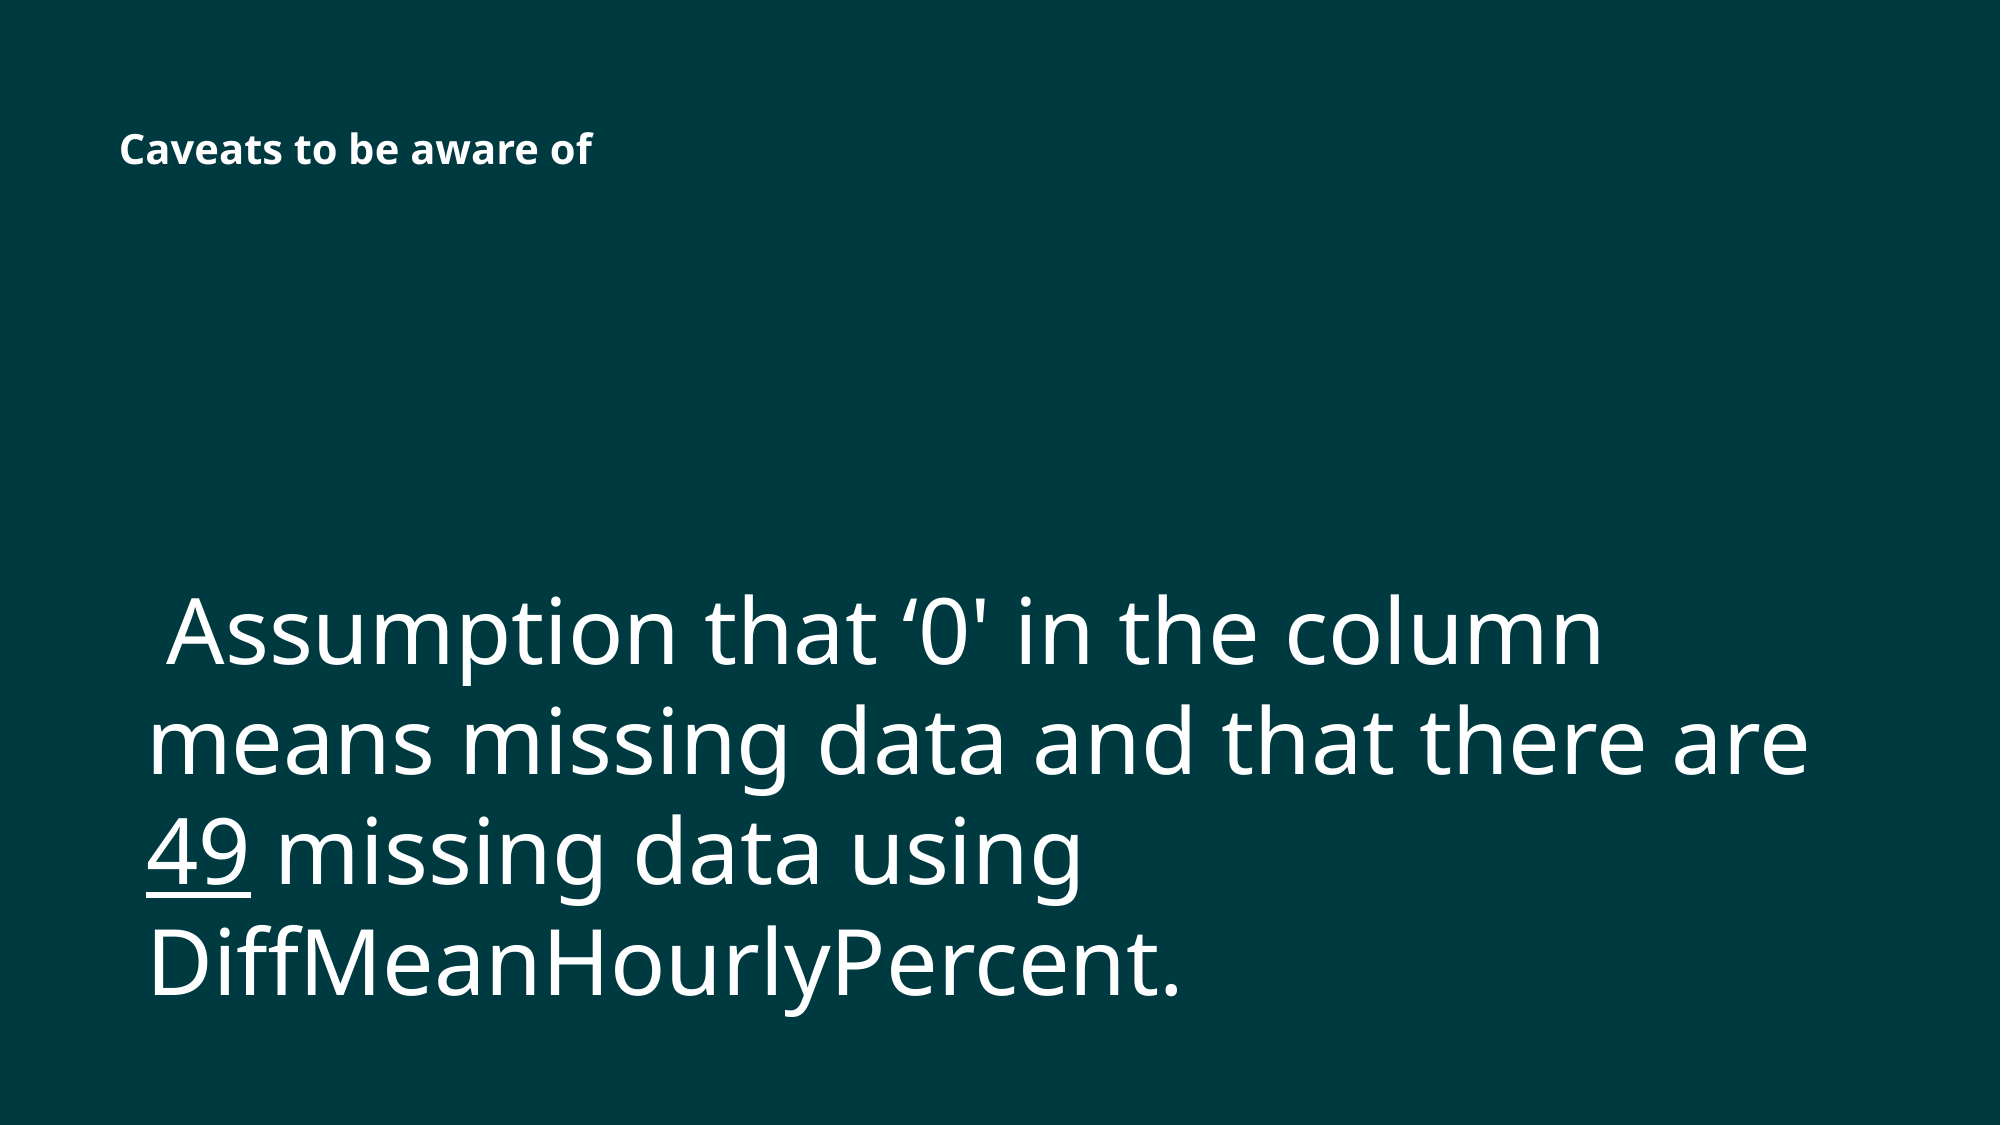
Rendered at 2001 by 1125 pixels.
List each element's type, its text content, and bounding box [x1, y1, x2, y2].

title Caveats to be aware of [103, 104, 1896, 286]
list Assumption that ‘0' in the column means missing data and that there are 49 missing data using DiffMeanHourlyPercent. [103, 347, 1896, 1021]
